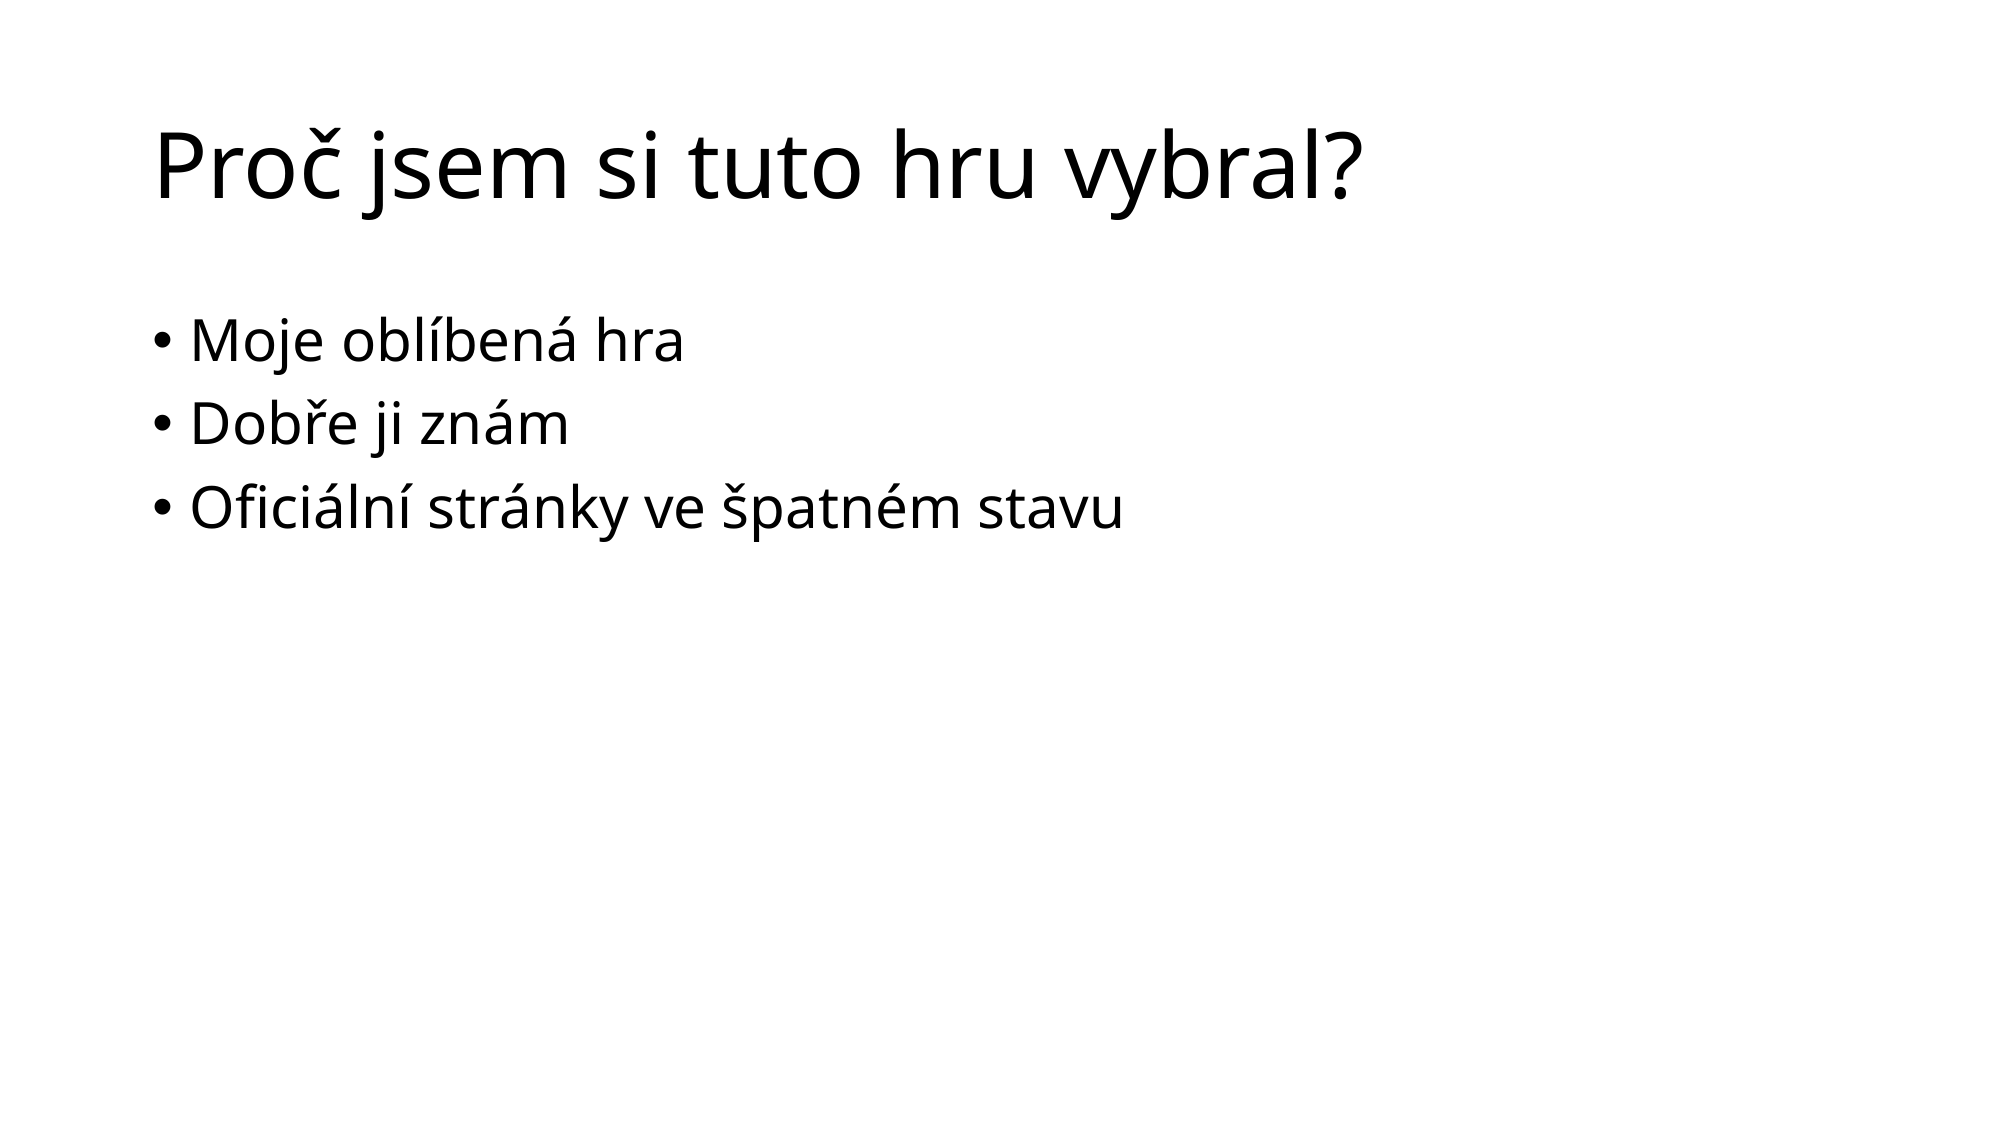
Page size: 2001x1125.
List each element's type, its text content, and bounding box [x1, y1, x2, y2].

title Proč jsem si tuto hru vybral? [137, 59, 1863, 278]
list Moje oblíbená hra Dobře ji znám Oficiální stránky ve špatném stavu [137, 303, 1863, 1018]
